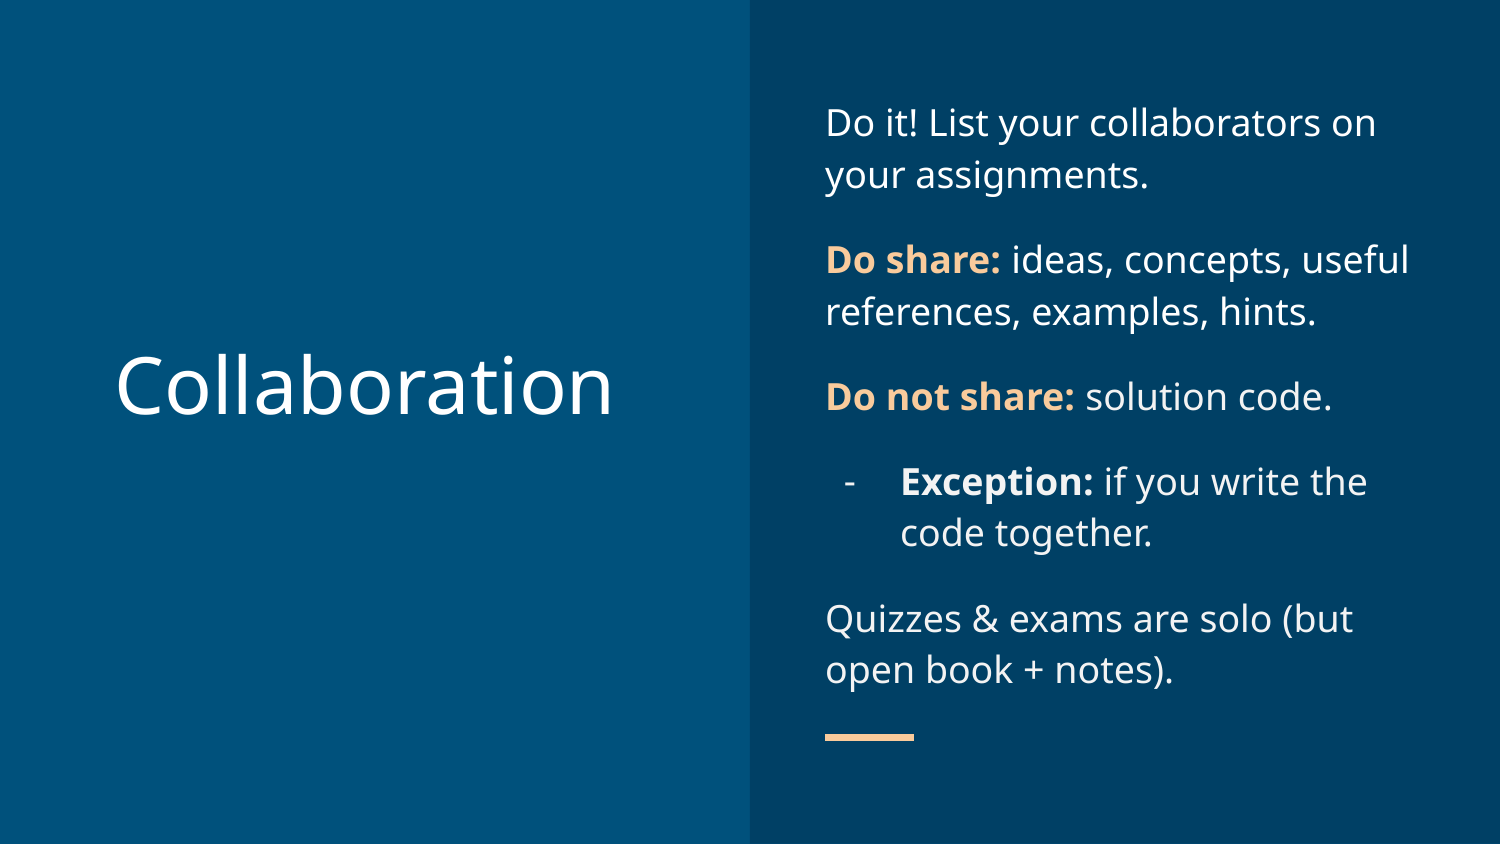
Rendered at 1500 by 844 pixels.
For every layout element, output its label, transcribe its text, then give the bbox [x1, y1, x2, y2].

title Collaboration [43, 198, 708, 446]
list Do it! List your collaborators on your assignments. Do share: ideas, concepts, useful references, examples, hints. Do not share: solution code. Exception: if you write the code together. Quizzes & exams are solo (but open book + notes). [810, 131, 1440, 738]
